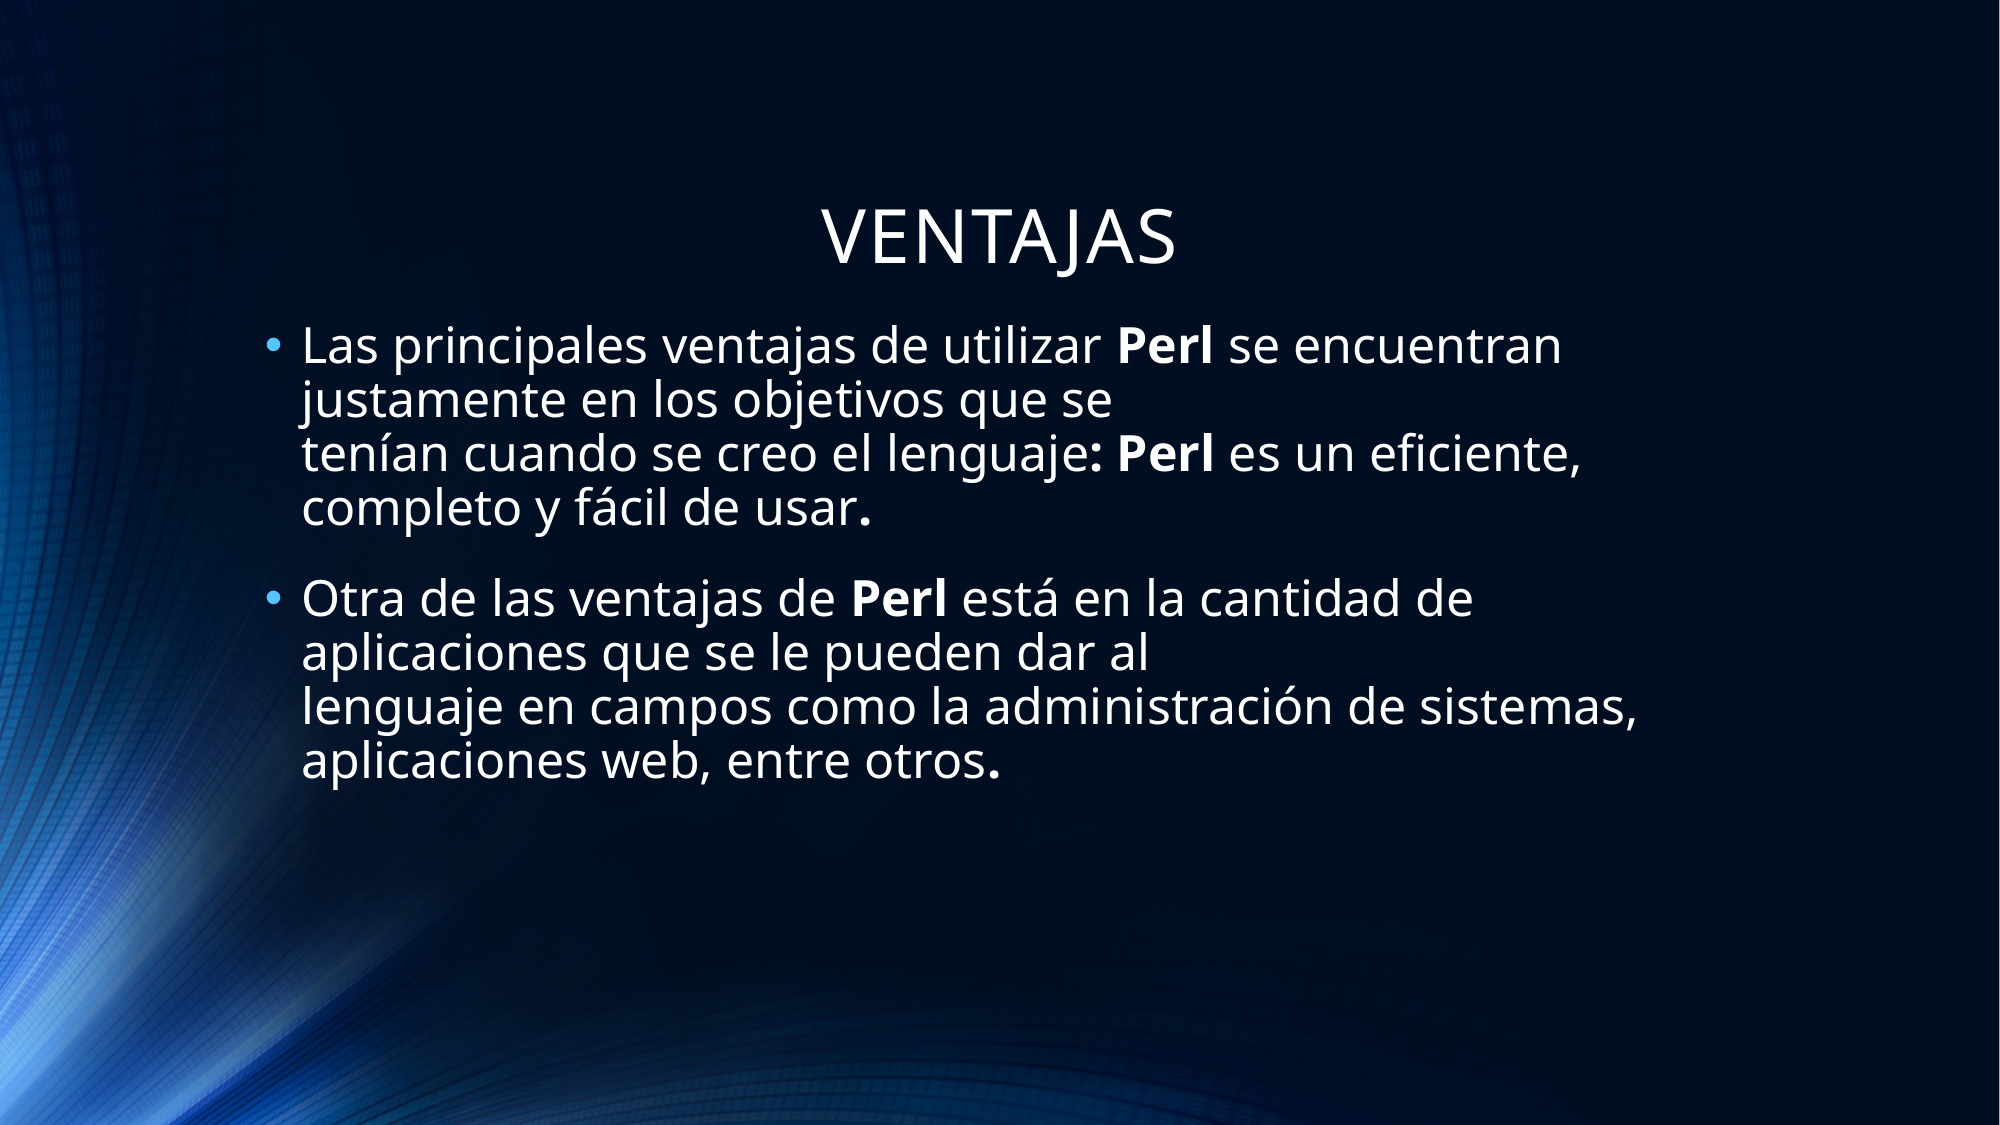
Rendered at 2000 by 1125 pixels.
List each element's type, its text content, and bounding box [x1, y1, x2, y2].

title VENTAJAS [249, 62, 1750, 288]
list Las principales ventajas de utilizar Perl se encuentran justamente en los objetivos que se tenían cuando se creo el lenguaje: Perl es un eficiente, completo y fácil de usar. Otra de las ventajas de Perl está en la cantidad de aplicaciones que se le pueden dar al lenguaje en campos como la administración de sistemas, aplicaciones web, entre otros. [249, 312, 1749, 988]
picture [0, 0, 2000, 1125]
